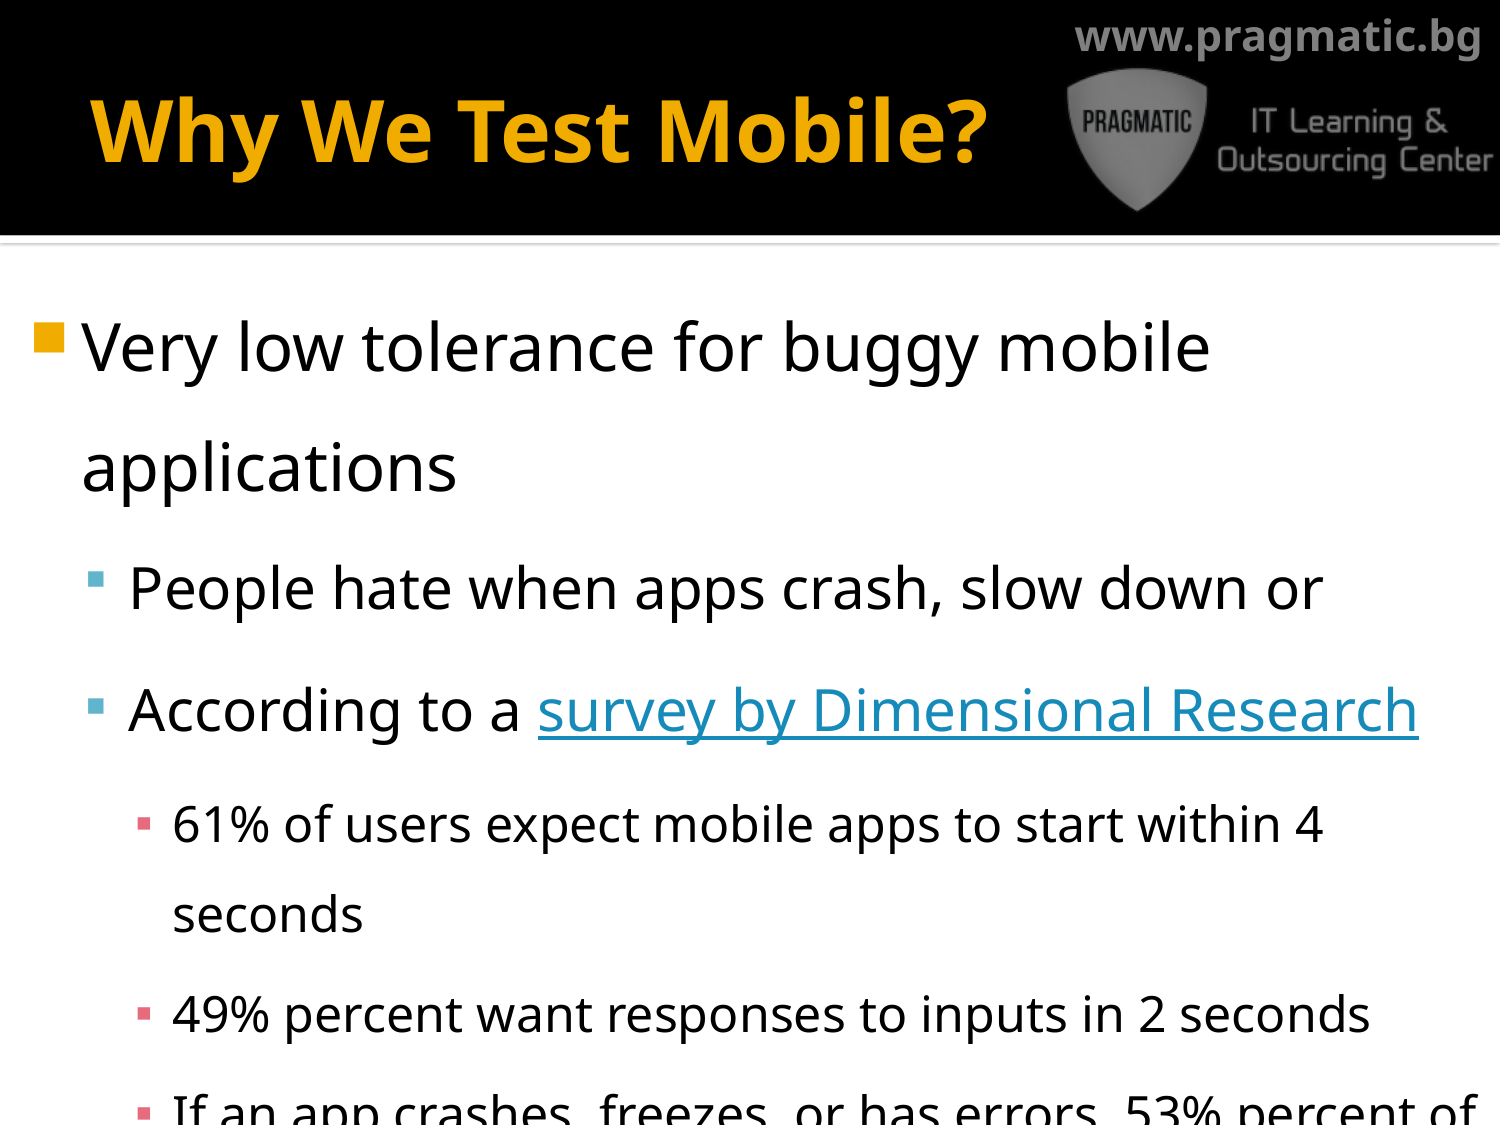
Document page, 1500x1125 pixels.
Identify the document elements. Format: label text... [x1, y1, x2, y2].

picture [1063, 62, 1500, 217]
title Why We Test Mobile? [75, 24, 1063, 231]
list Very low tolerance for buggy mobile applications People hate when apps crash, slow down or According to a survey by Dimensional Research 61% of users expect mobile apps to start within 4 seconds 49% percent want responses to inputs in 2 seconds If an app crashes, freezes, or has errors, 53% percent of users will uninstall it [0, 249, 1500, 1125]
